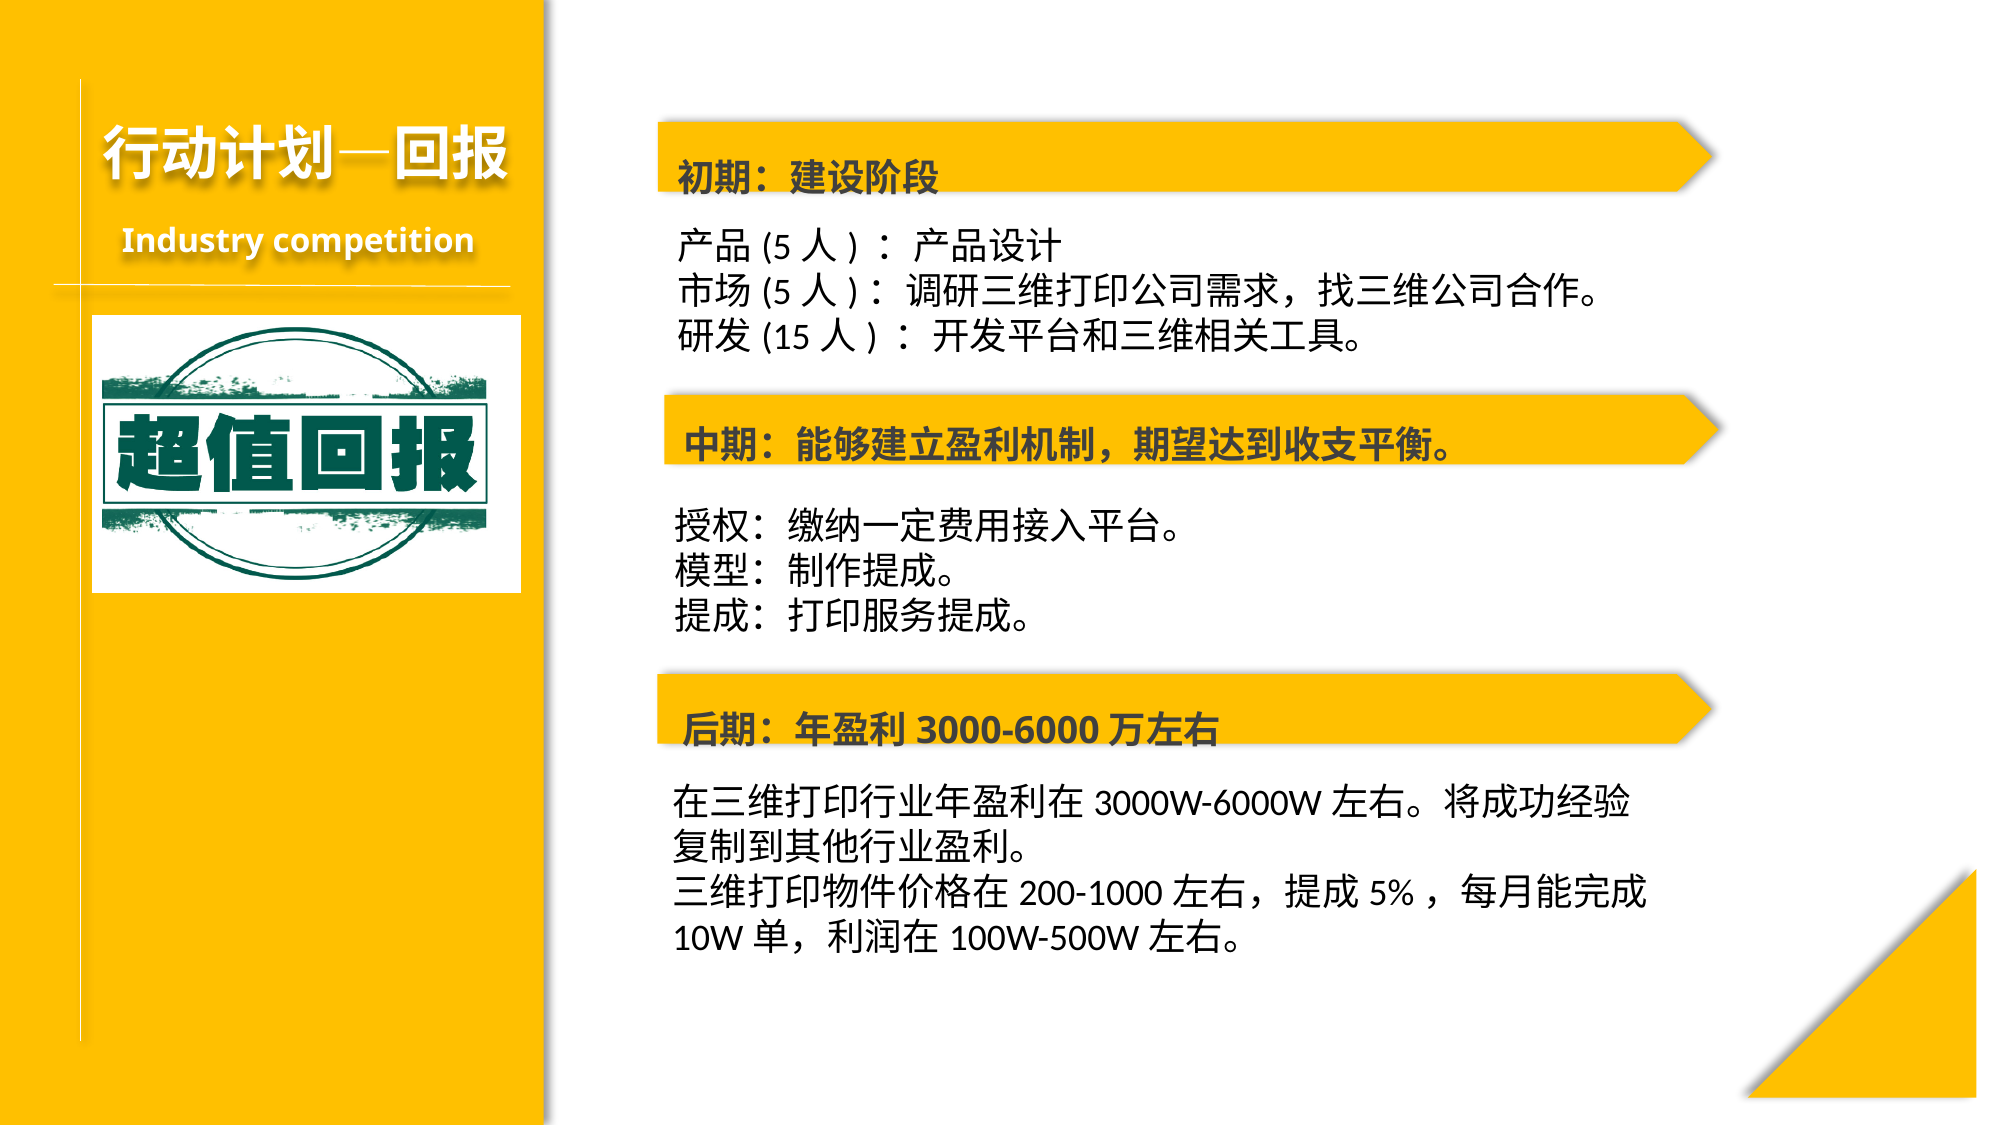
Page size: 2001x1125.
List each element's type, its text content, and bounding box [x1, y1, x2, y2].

text_box [656, 120, 662, 193]
text_box 授权：缴纳一定费用接入平台。 模型：制作提成。 提成：打印服务提成。 [584, 494, 1215, 644]
text_box [0, 0, 545, 1125]
text_box [955, 120, 1714, 193]
text_box 后期：年盈利3000-6000万左右 [667, 644, 1237, 759]
text_box Industry competition [107, 211, 491, 267]
text_box 中期：能够建立盈利机制，期望达到收支平衡。 [668, 365, 1486, 473]
text_box [663, 393, 668, 466]
text_box [1745, 866, 1978, 1099]
text_box 在三维打印行业年盈利在3000W-6000W左右。将成功经验复制到其他行业盈利。 三维打印物件价格在200-1000左右，提成5%，每月能完成10W单，利润在100W-500W左右。 [657, 770, 1674, 966]
text_box [1237, 673, 1714, 745]
picture [92, 315, 521, 593]
text_box 初期：建设阶段 [662, 92, 955, 206]
text_box [656, 673, 667, 745]
text_box 产品(5人) ：产品设计 市场(5人)：调研三维打印公司需求，找三维公司合作。 研发(15人) ：开发平台和三维相关工具。 [587, 214, 1633, 365]
text_box [1486, 393, 1721, 466]
text_box 行动计划—回报 [88, 108, 526, 194]
